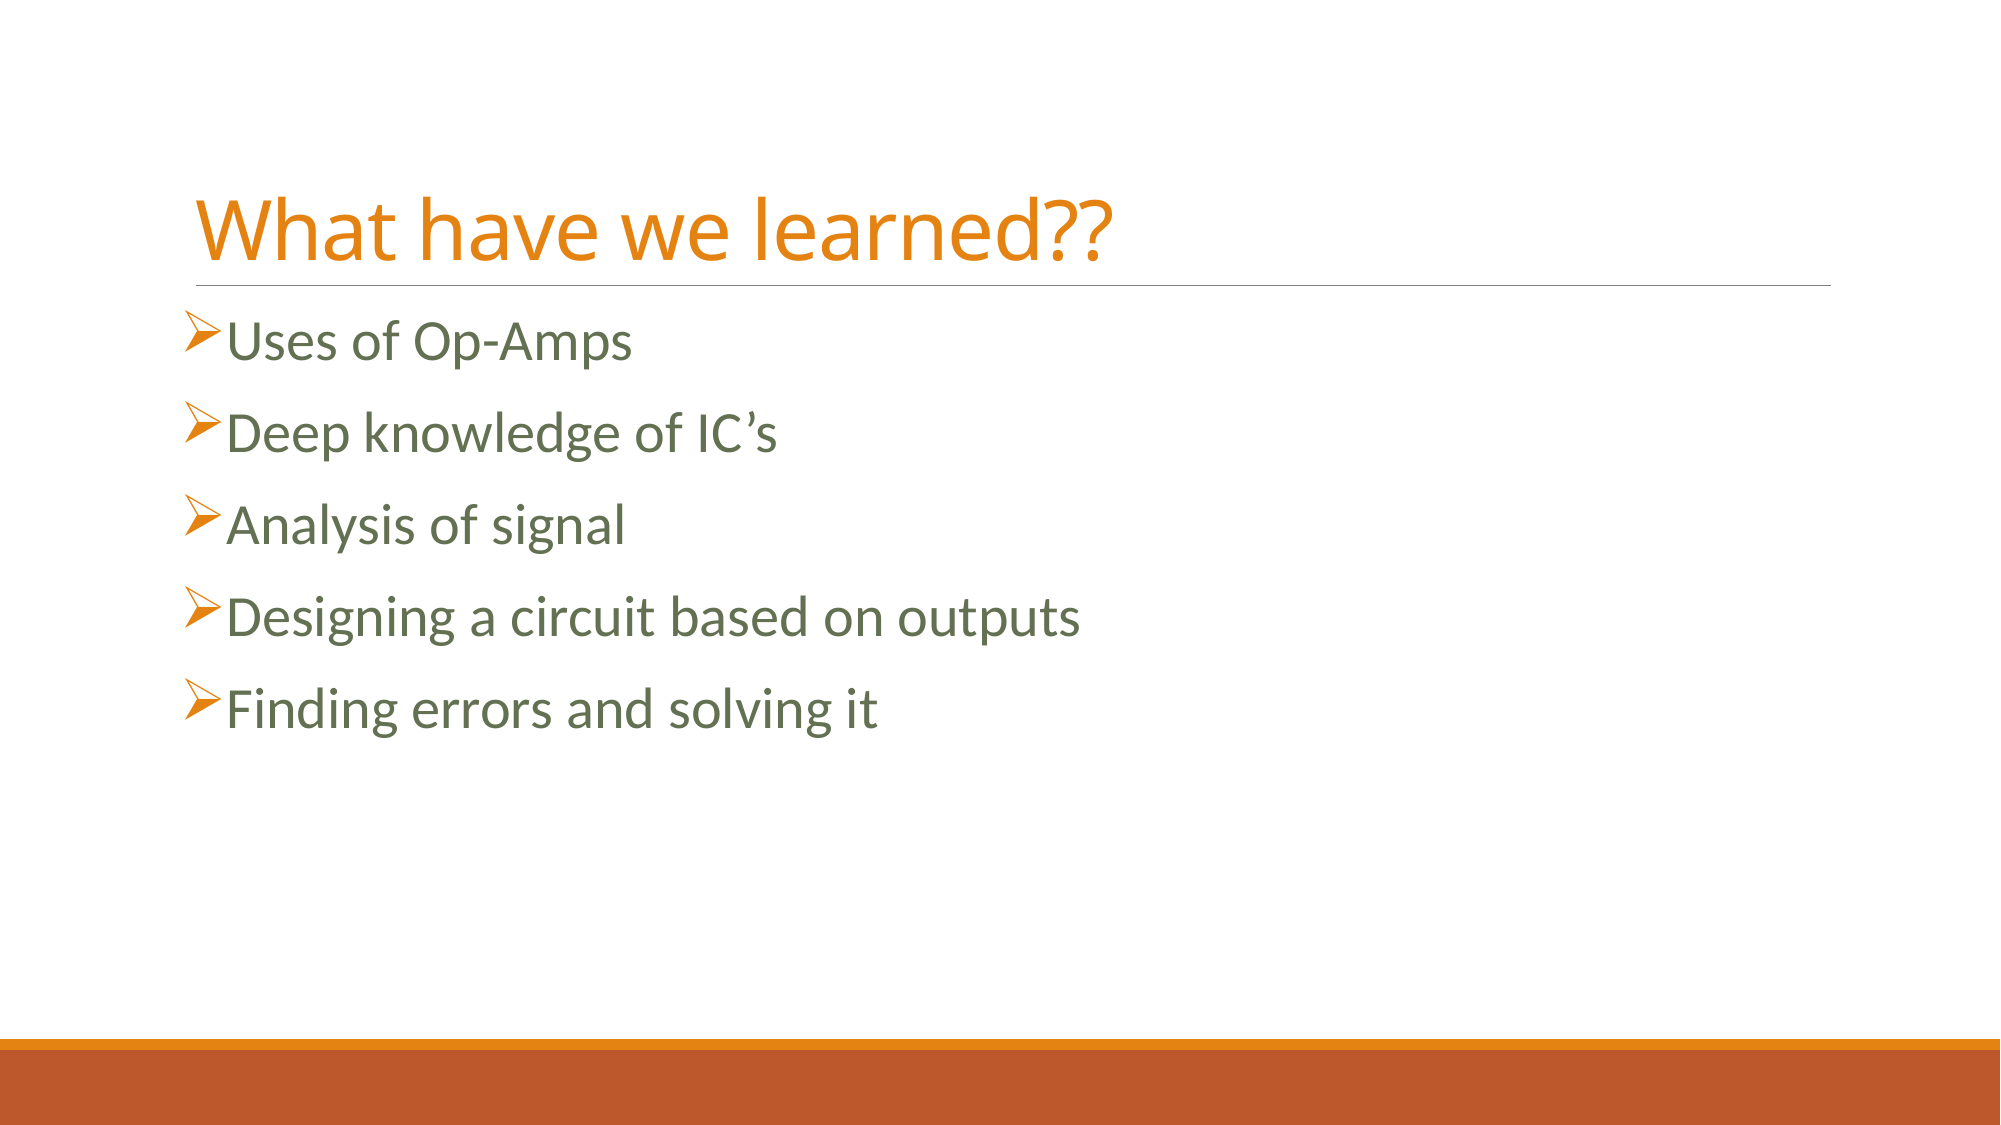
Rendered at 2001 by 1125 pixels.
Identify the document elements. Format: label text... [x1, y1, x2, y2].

list Uses of Op-Amps Deep knowledge of IC’s Analysis of signal Designing a circuit based on outputs Finding errors and solving it [180, 302, 1830, 963]
title What have we learned?? [180, 47, 1830, 285]
